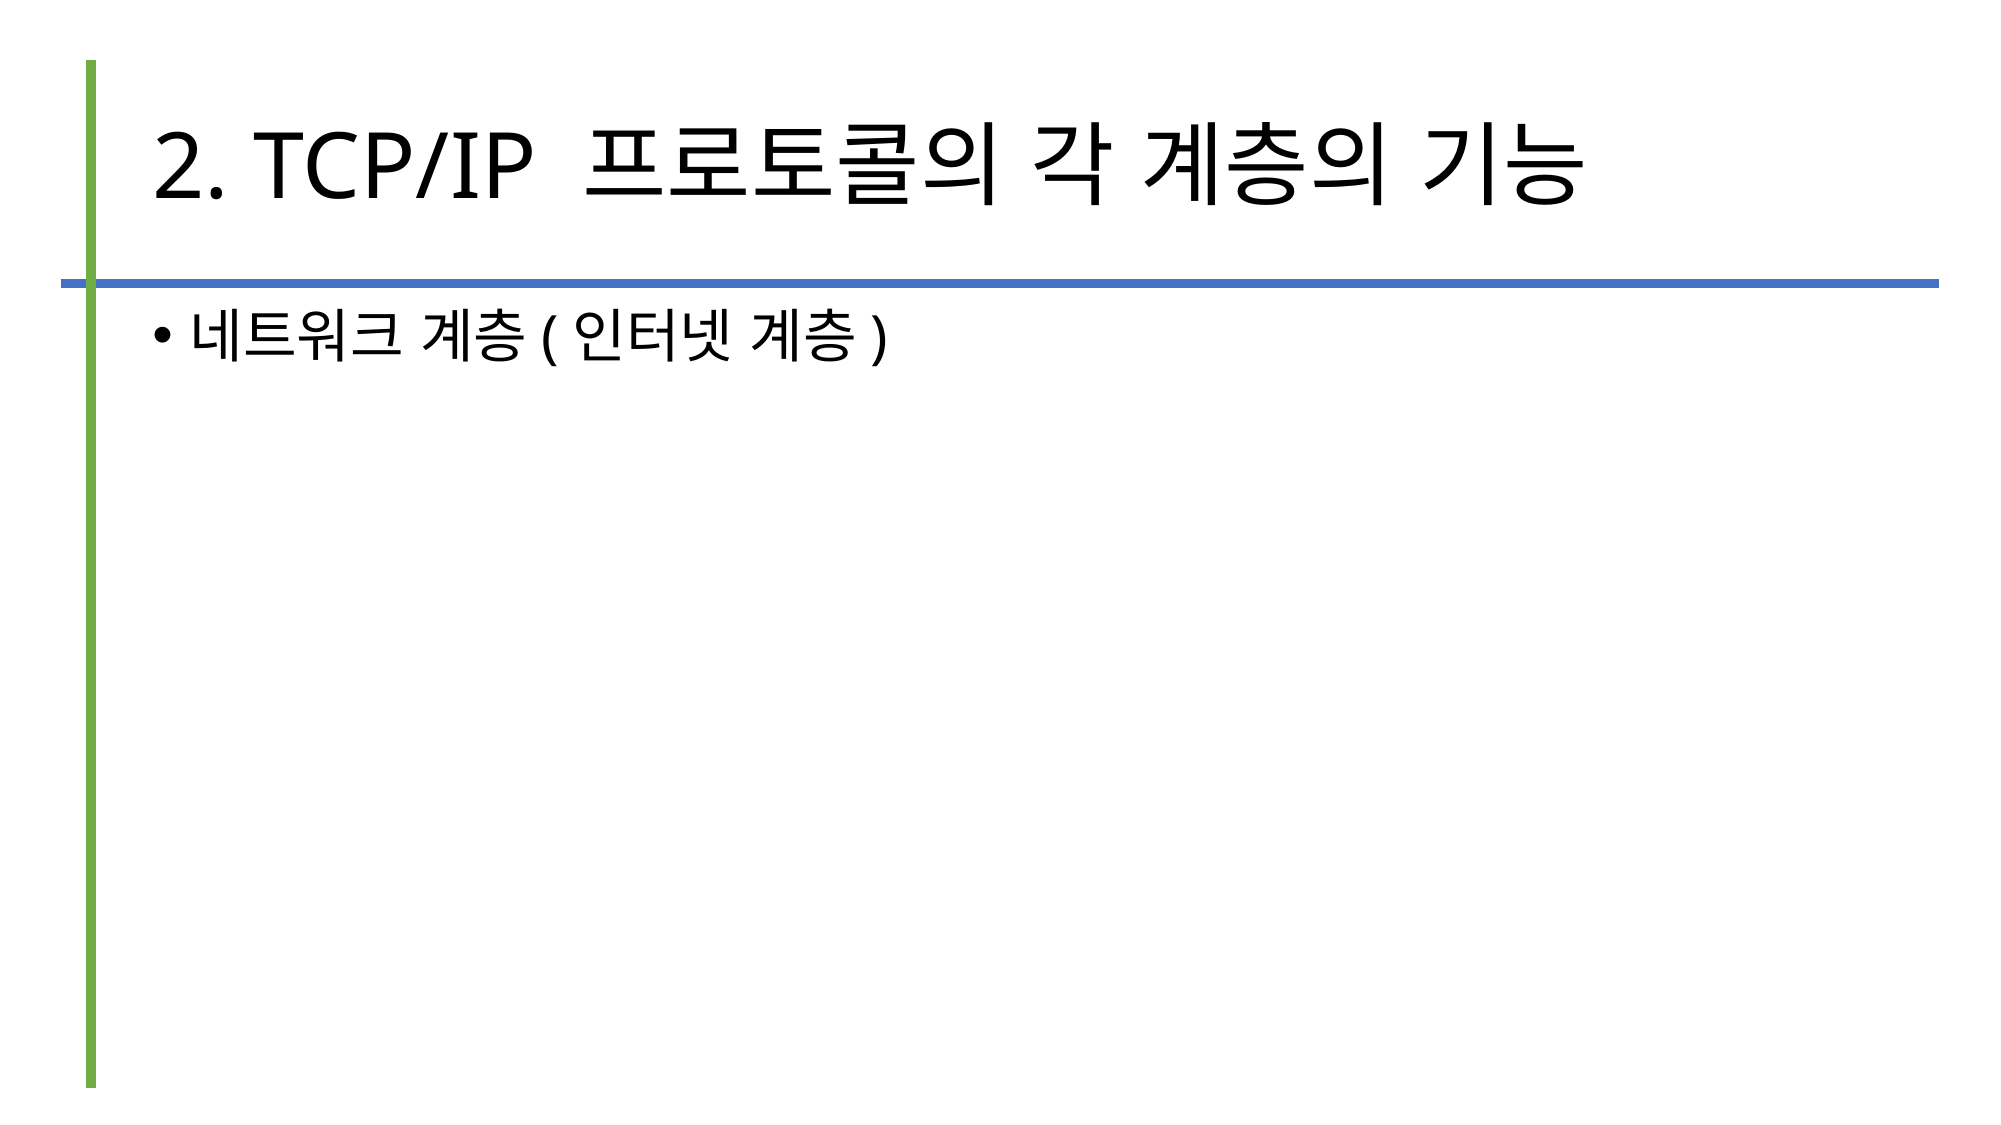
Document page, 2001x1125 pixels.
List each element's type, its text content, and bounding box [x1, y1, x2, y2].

list 네트워크 계층(인터넷 계층) [137, 299, 1863, 1014]
title 2. TCP/IP 프로토콜의 각 계층의 기능 [137, 59, 1863, 278]
